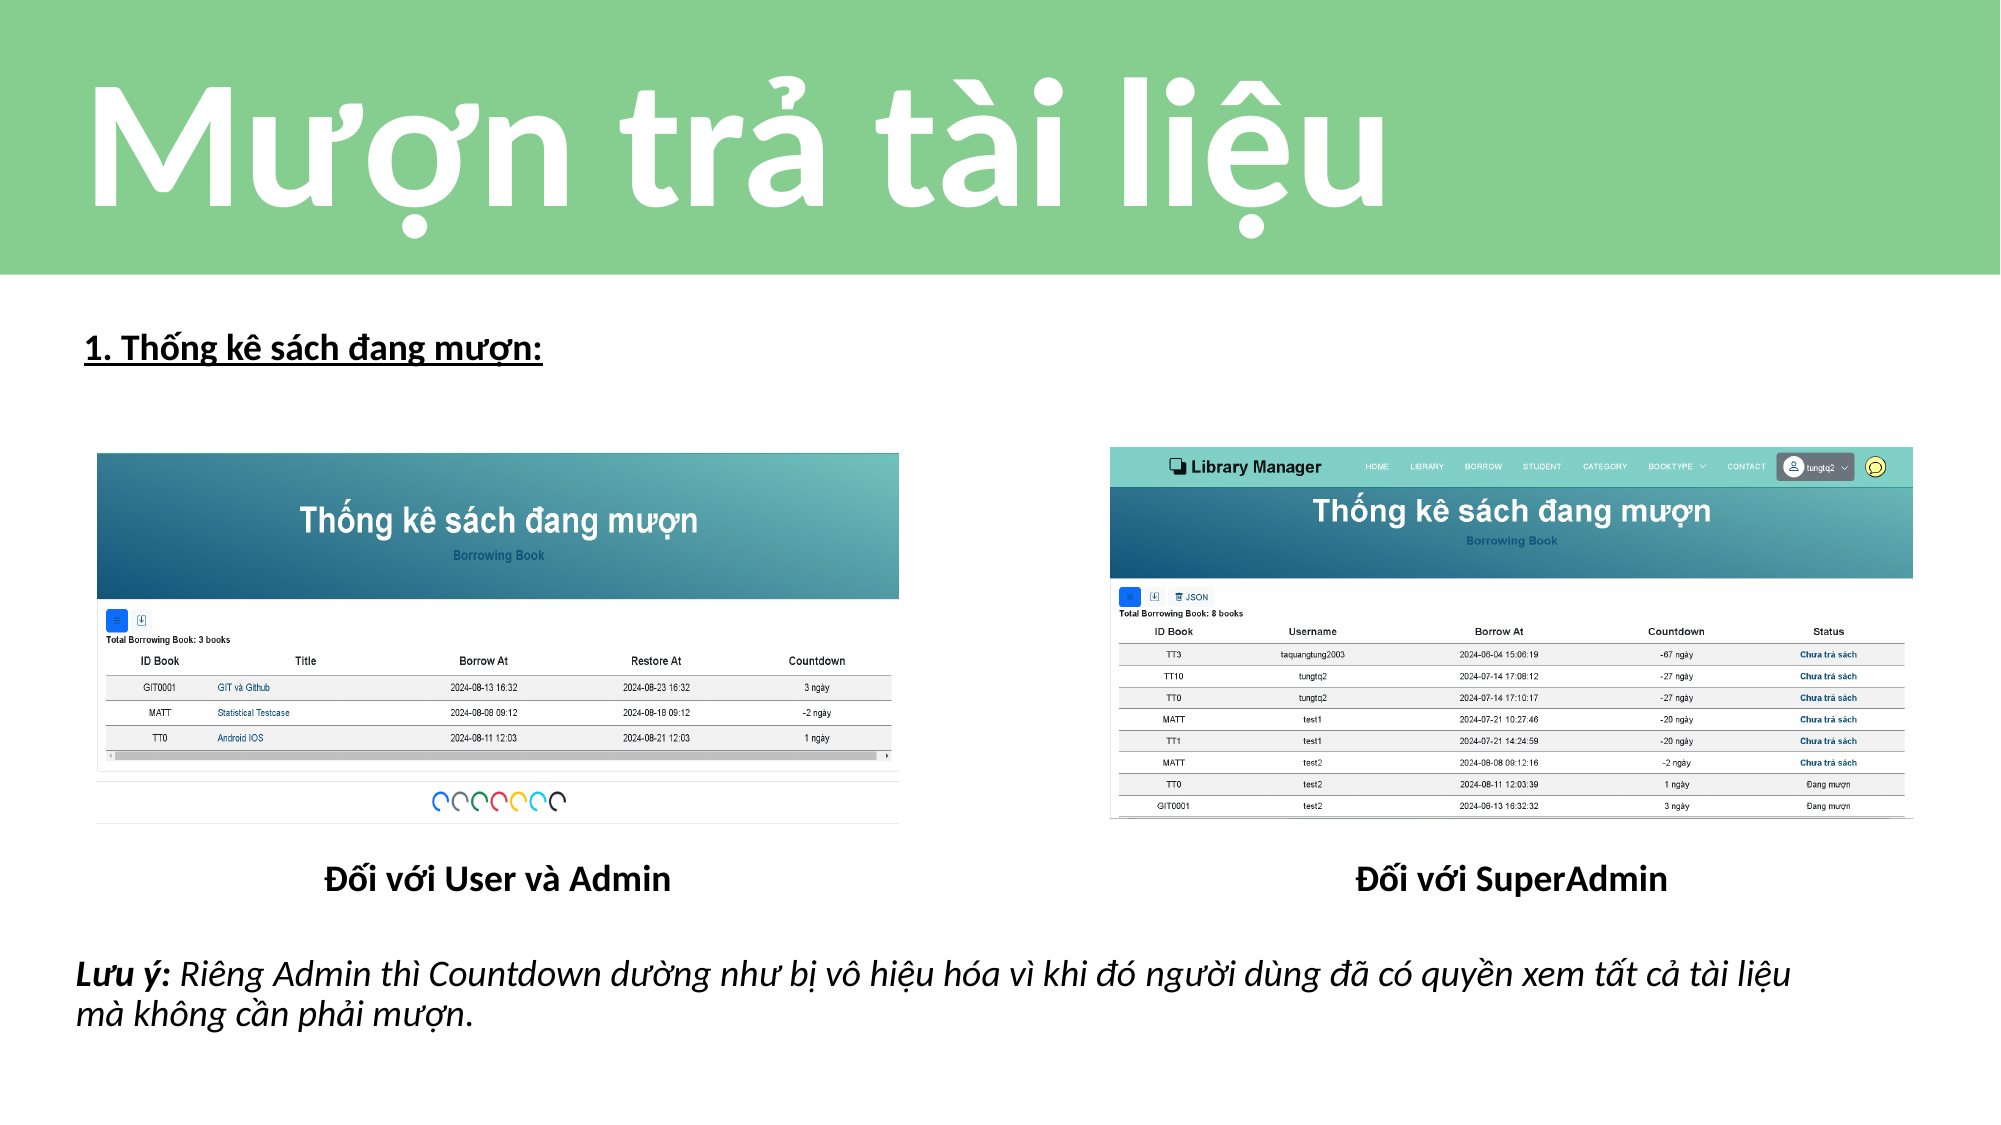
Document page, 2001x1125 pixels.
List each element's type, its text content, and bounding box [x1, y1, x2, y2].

text_box Lưu ý: Riêng Admin thì Countdown dường như bị vô hiệu hóa vì khi đó người dùng đã có quyền xem tất cả tài liệu mà không cần phải mượn. [60, 946, 1855, 1007]
list 1. Thống kê sách đang mượn: [68, 320, 958, 381]
text_box Đối với SuperAdmin [1217, 851, 1806, 912]
title Mượn trả tài liệu [68, 26, 1863, 267]
picture [1110, 447, 1913, 819]
picture [97, 453, 899, 824]
text_box Đối với User và Admin [204, 851, 792, 912]
